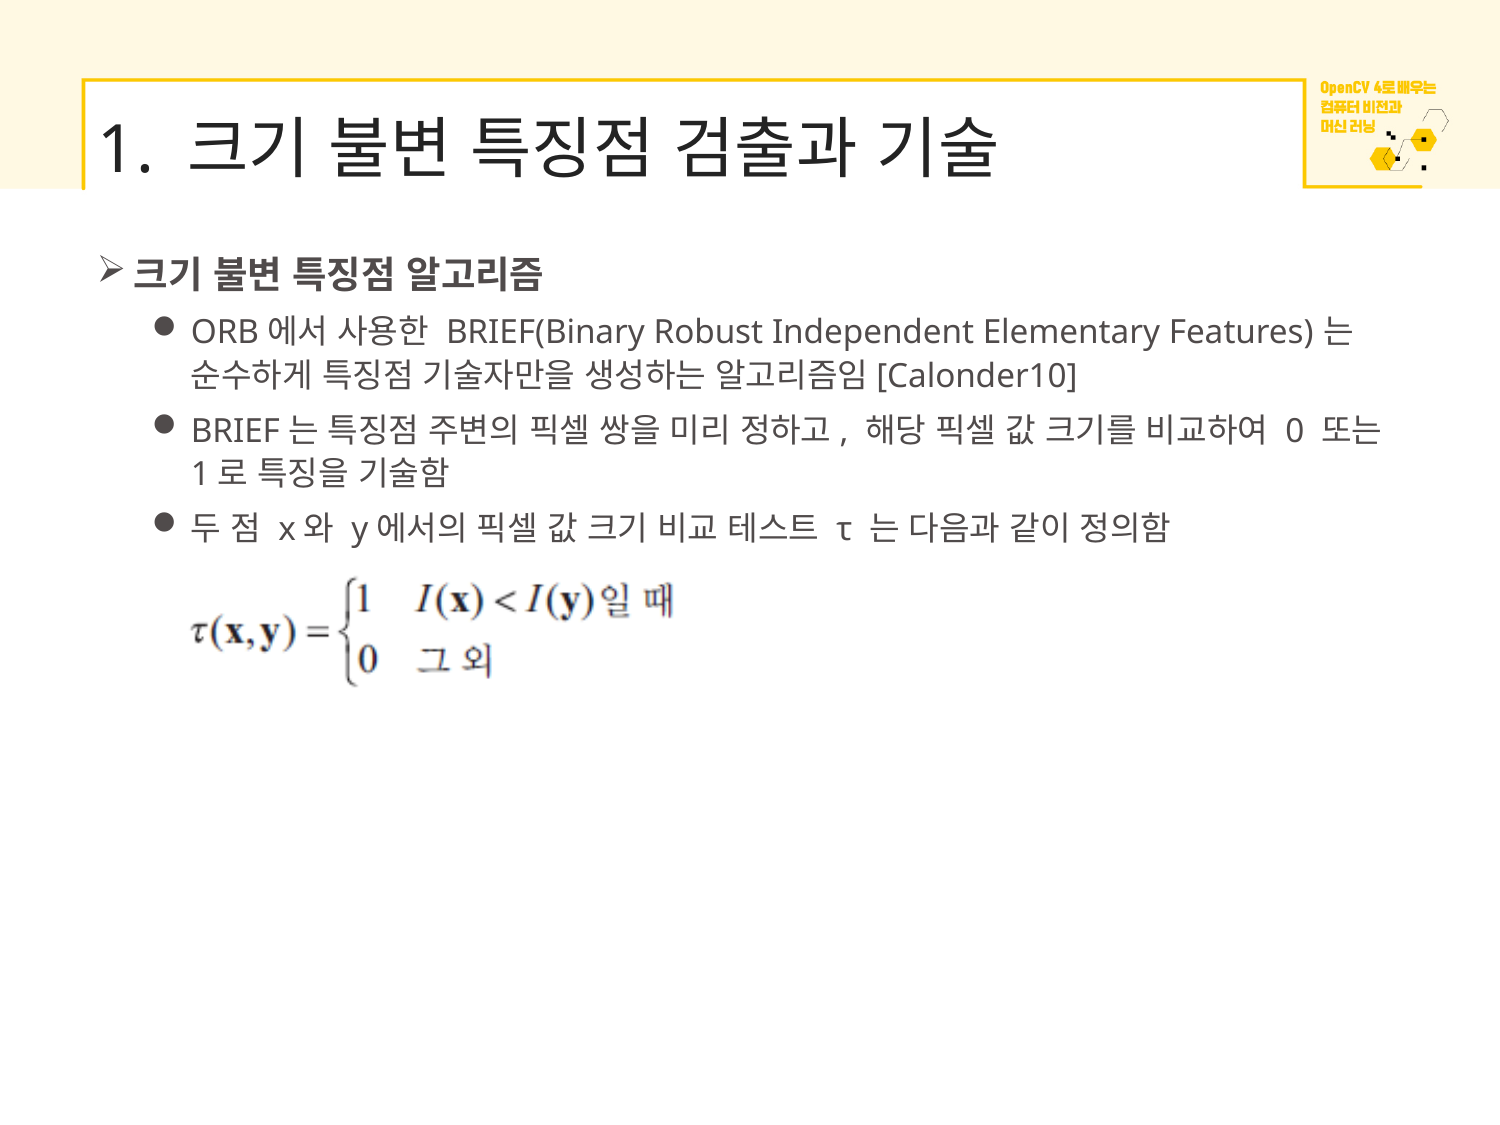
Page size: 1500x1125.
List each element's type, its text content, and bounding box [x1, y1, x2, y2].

title 1. 크기 불변 특징점 검출과 기술 [82, 61, 1413, 193]
list 크기 불변 특징점 알고리즘 ORB에서 사용한 BRIEF(Binary Robust Independent Elementary Features)는 순수하게 특징점 기술자만을 생성하는 알고리즘임[Calonder10] BRIEF는 특징점 주변의 픽셀 쌍을 미리 정하고, 해당 픽셀 값 크기를 비교하여 0 또는 1로 특징을 기술함 두 점 x와 y에서의 픽셀 값 크기 비교 테스트 τ 는 다음과 같이 정의함 [81, 239, 1412, 1054]
picture [0, 0, 1500, 1125]
